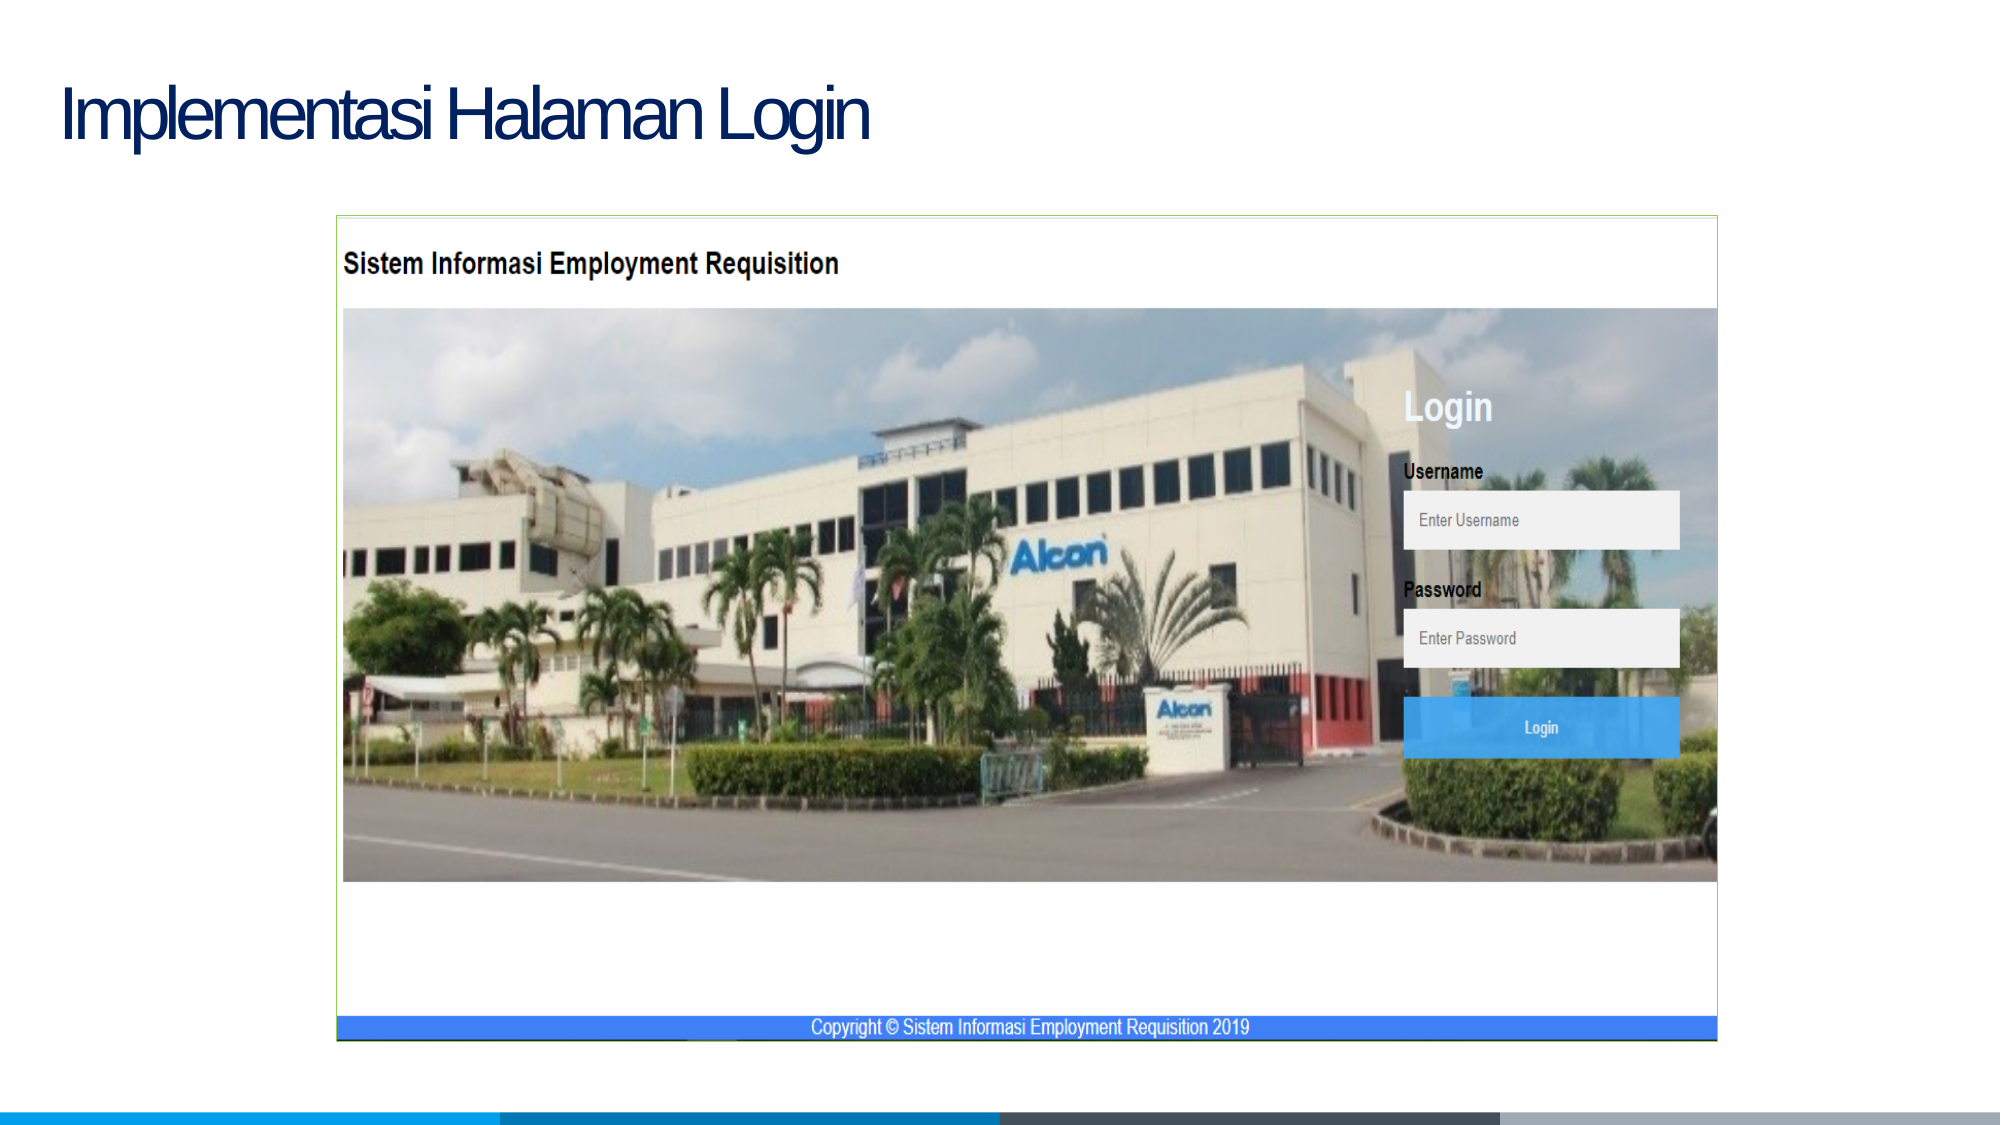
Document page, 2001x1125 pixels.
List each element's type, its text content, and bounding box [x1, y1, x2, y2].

picture [336, 215, 1718, 1041]
text_box Implementasi Halaman Login [43, 57, 890, 162]
